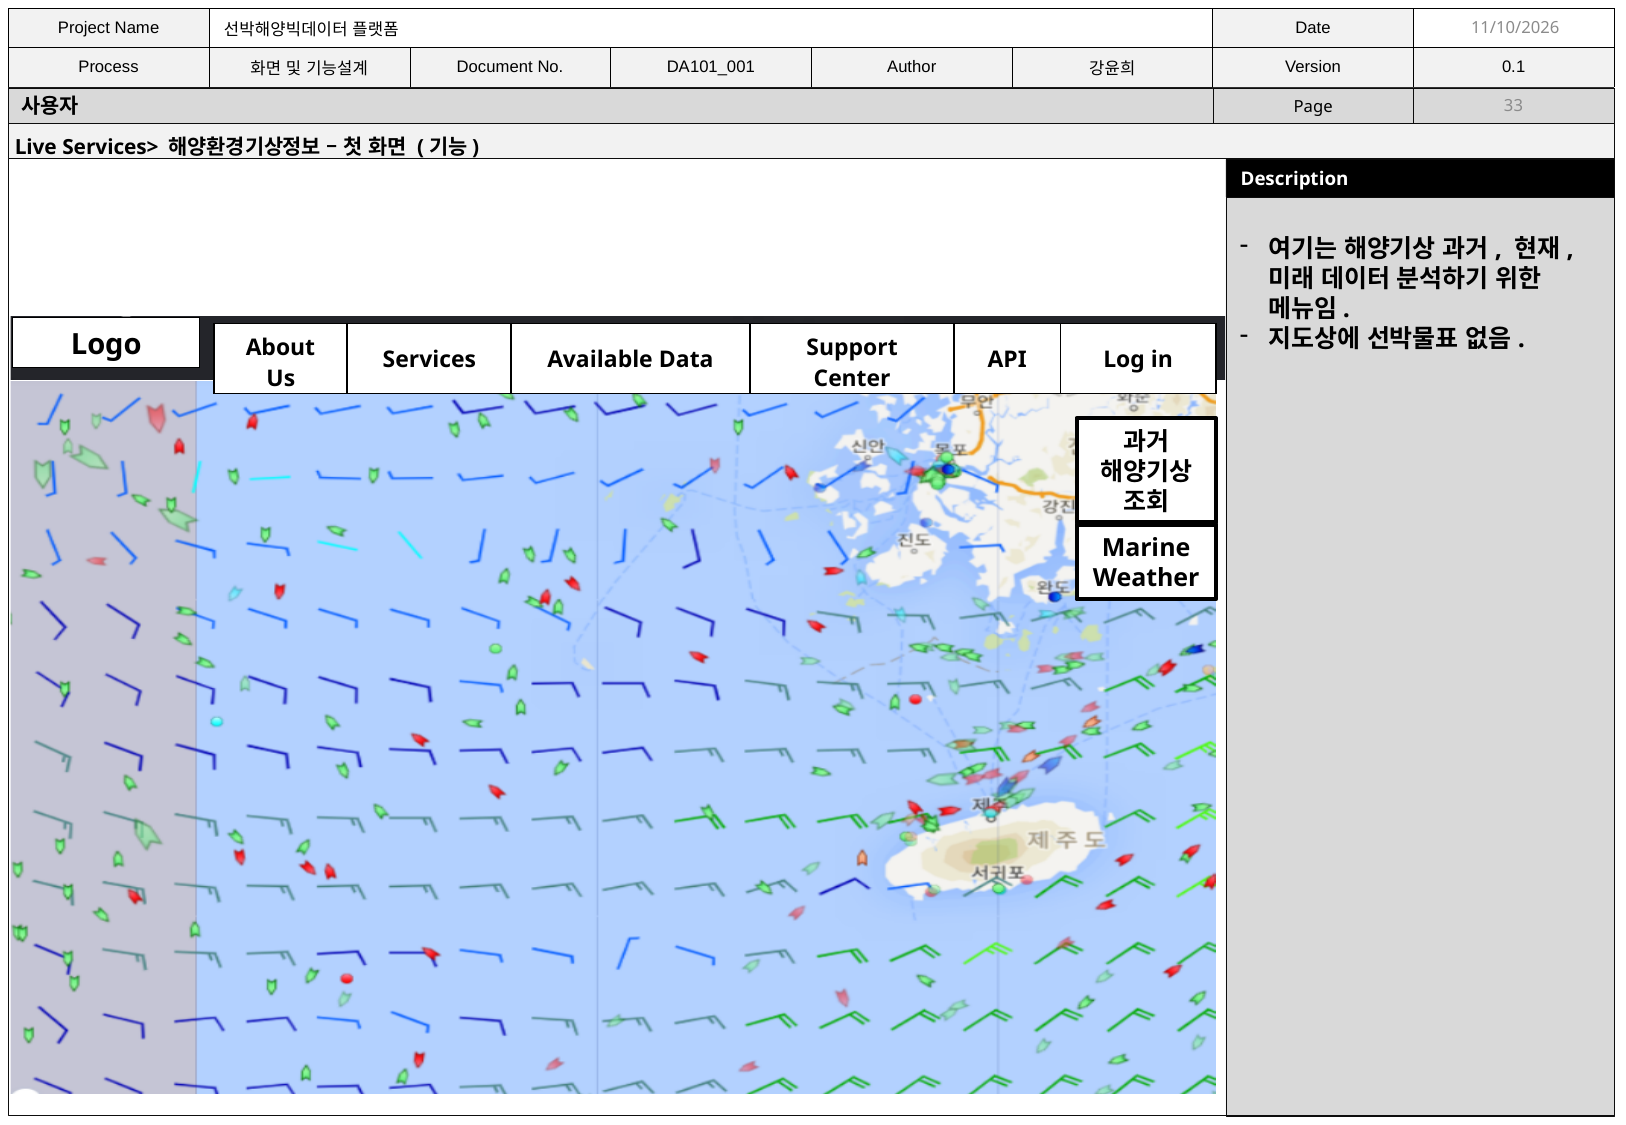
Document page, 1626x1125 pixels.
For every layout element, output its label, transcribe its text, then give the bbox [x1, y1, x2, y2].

text_box 사용자 [7, 85, 233, 126]
text_box 여기는 해양기상 과거, 현재, 미래 데이터 분석하기 위한 메뉴임. 지도상에 선박물표 없음. [1225, 224, 1599, 360]
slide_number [1414, 10, 1616, 46]
picture [10, 315, 1226, 1095]
text_box Live Services> 해양환경기상정보 – 첫 화면 (기능) [0, 126, 1014, 167]
slide_number 33 [1413, 88, 1614, 124]
